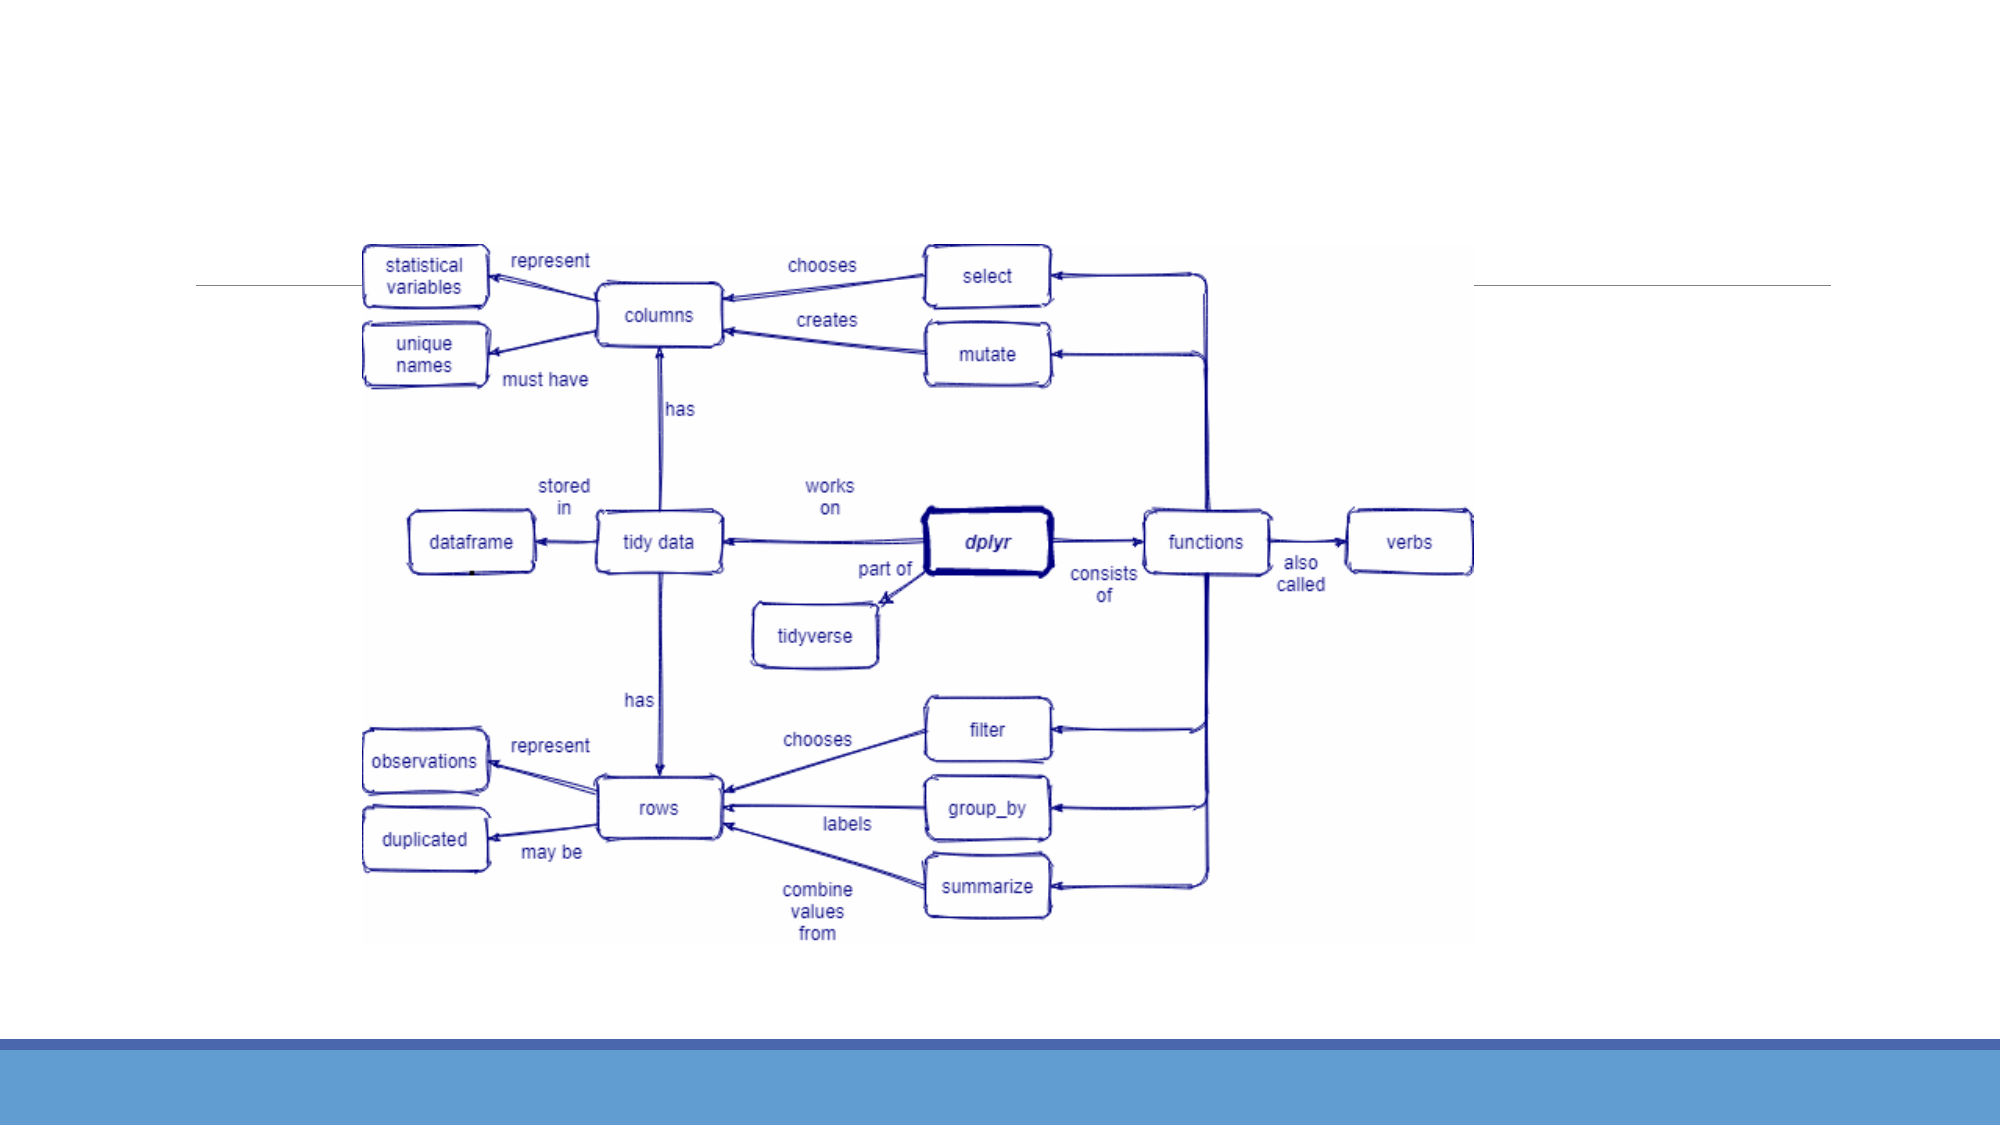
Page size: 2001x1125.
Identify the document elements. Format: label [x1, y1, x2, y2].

picture [362, 244, 1475, 946]
